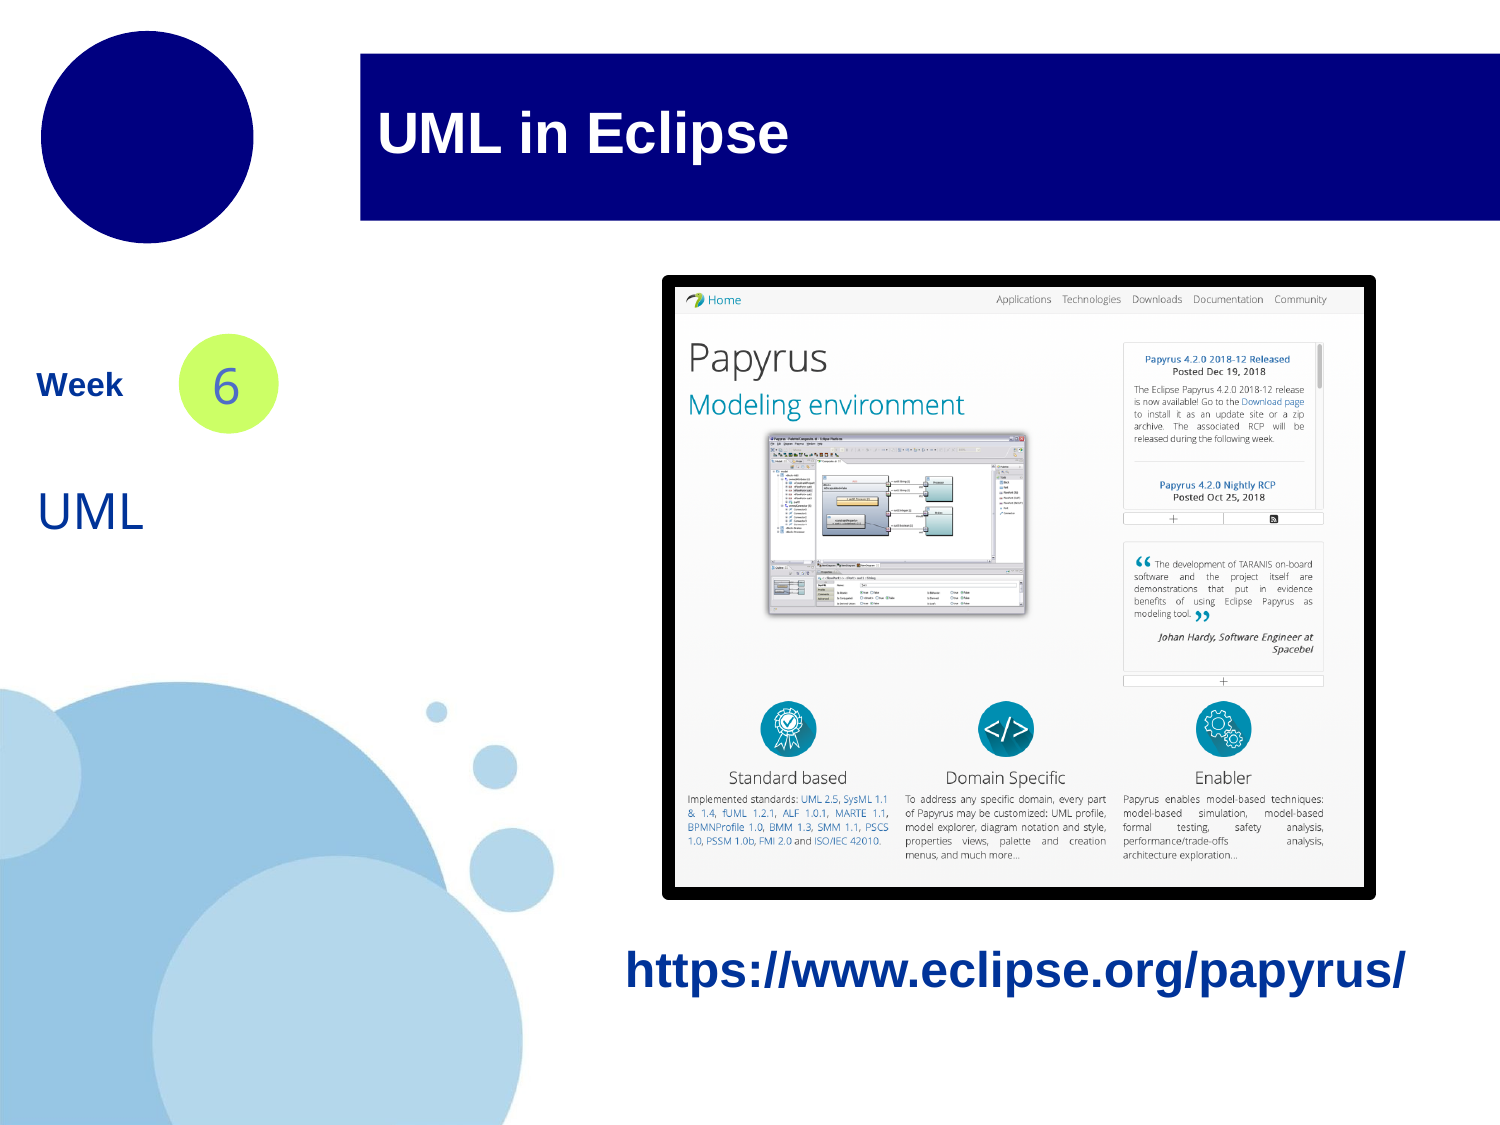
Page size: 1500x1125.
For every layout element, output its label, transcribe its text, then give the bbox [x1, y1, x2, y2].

text_box Week [34, 360, 125, 403]
text_box [360, 53, 1500, 221]
list https://www.eclipse.org/papyrus/ [624, 937, 1500, 999]
text_box UML [34, 477, 353, 540]
picture [674, 287, 1364, 888]
text_box [178, 333, 279, 434]
text_box 6 [209, 352, 248, 415]
picture [0, 673, 565, 1125]
text_box UML in Eclipse [374, 93, 1500, 166]
text_box [41, 30, 254, 244]
